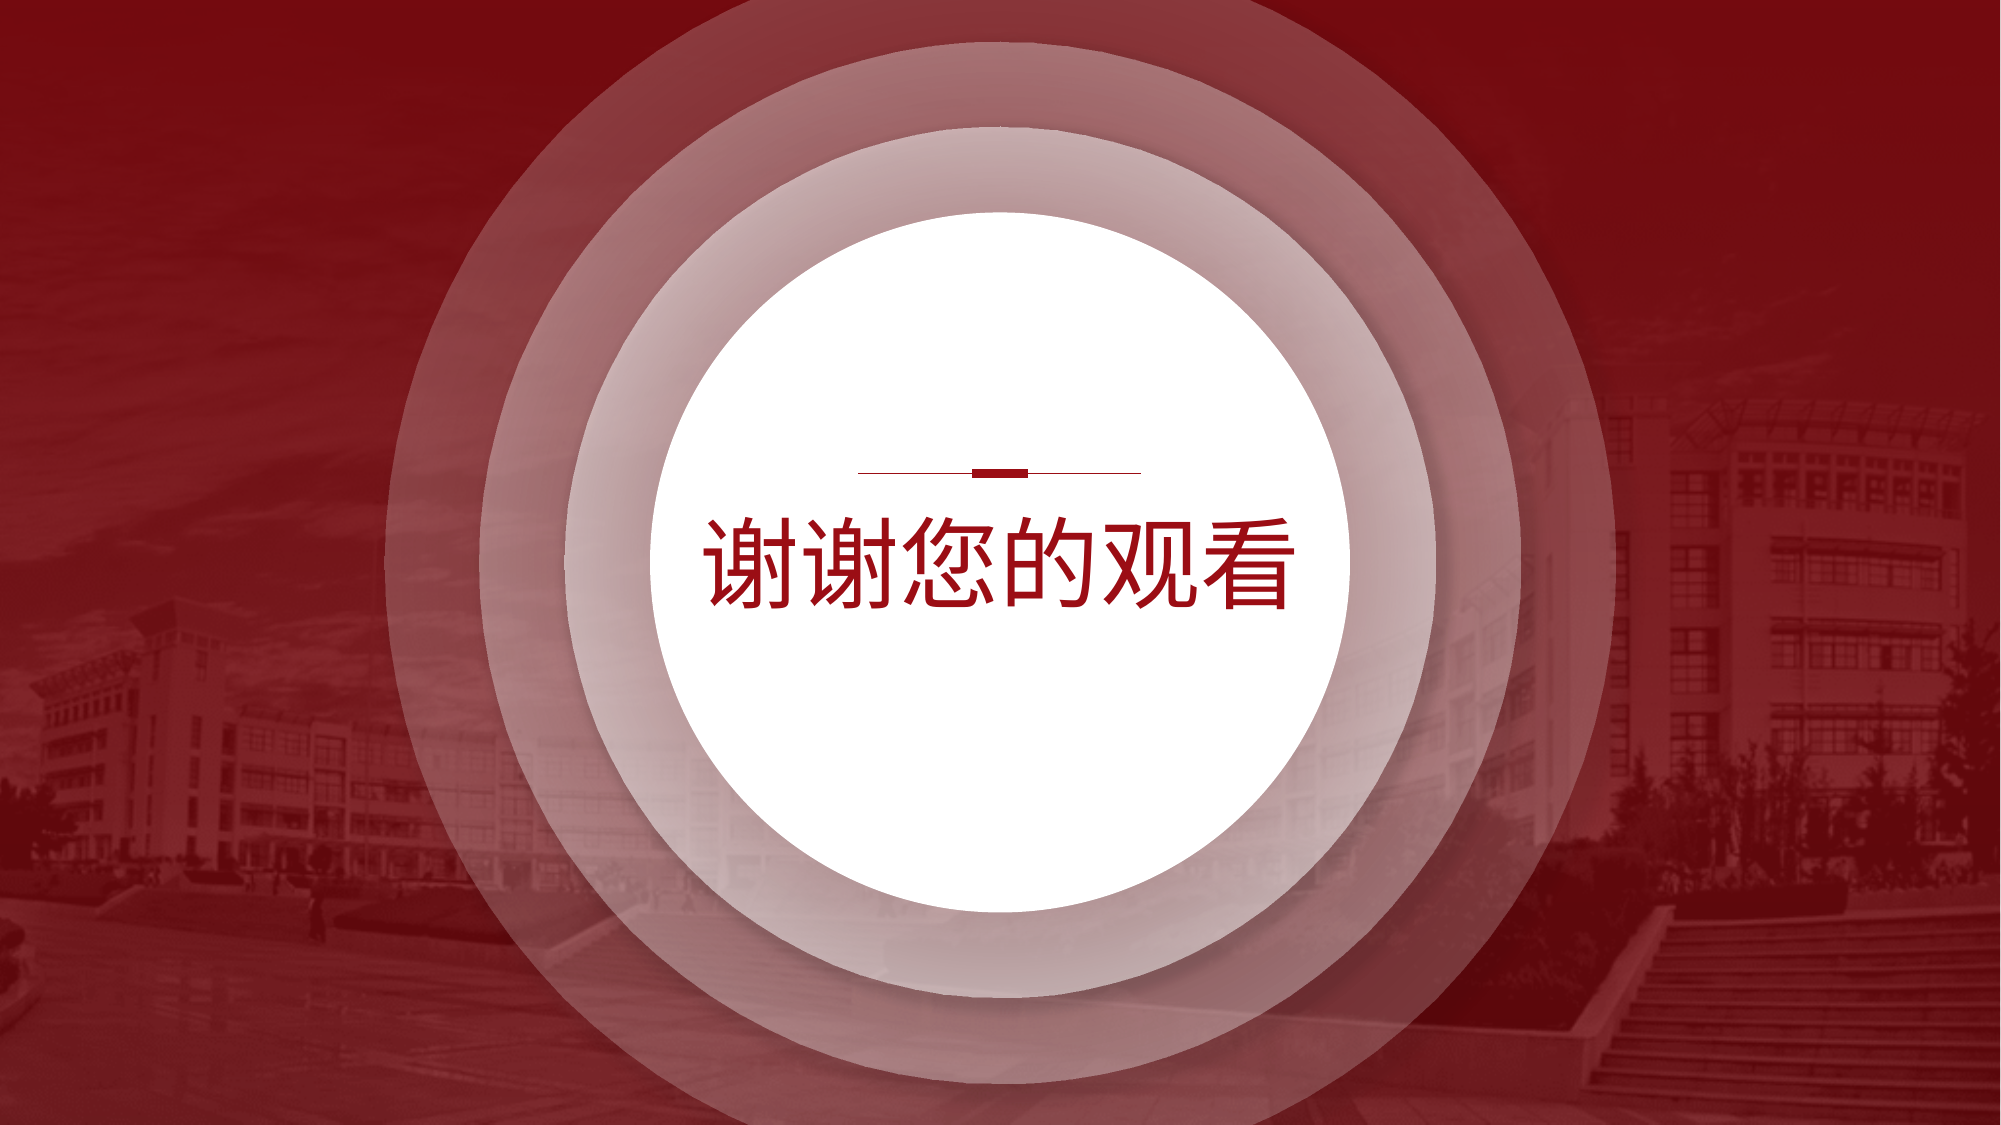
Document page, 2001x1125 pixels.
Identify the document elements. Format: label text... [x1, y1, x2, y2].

text_box [478, 40, 1522, 1085]
text_box [563, 125, 1437, 999]
text_box 谢谢您的 观看 [672, 494, 1328, 629]
text_box [383, 0, 1617, 1125]
text_box [648, 211, 1352, 914]
